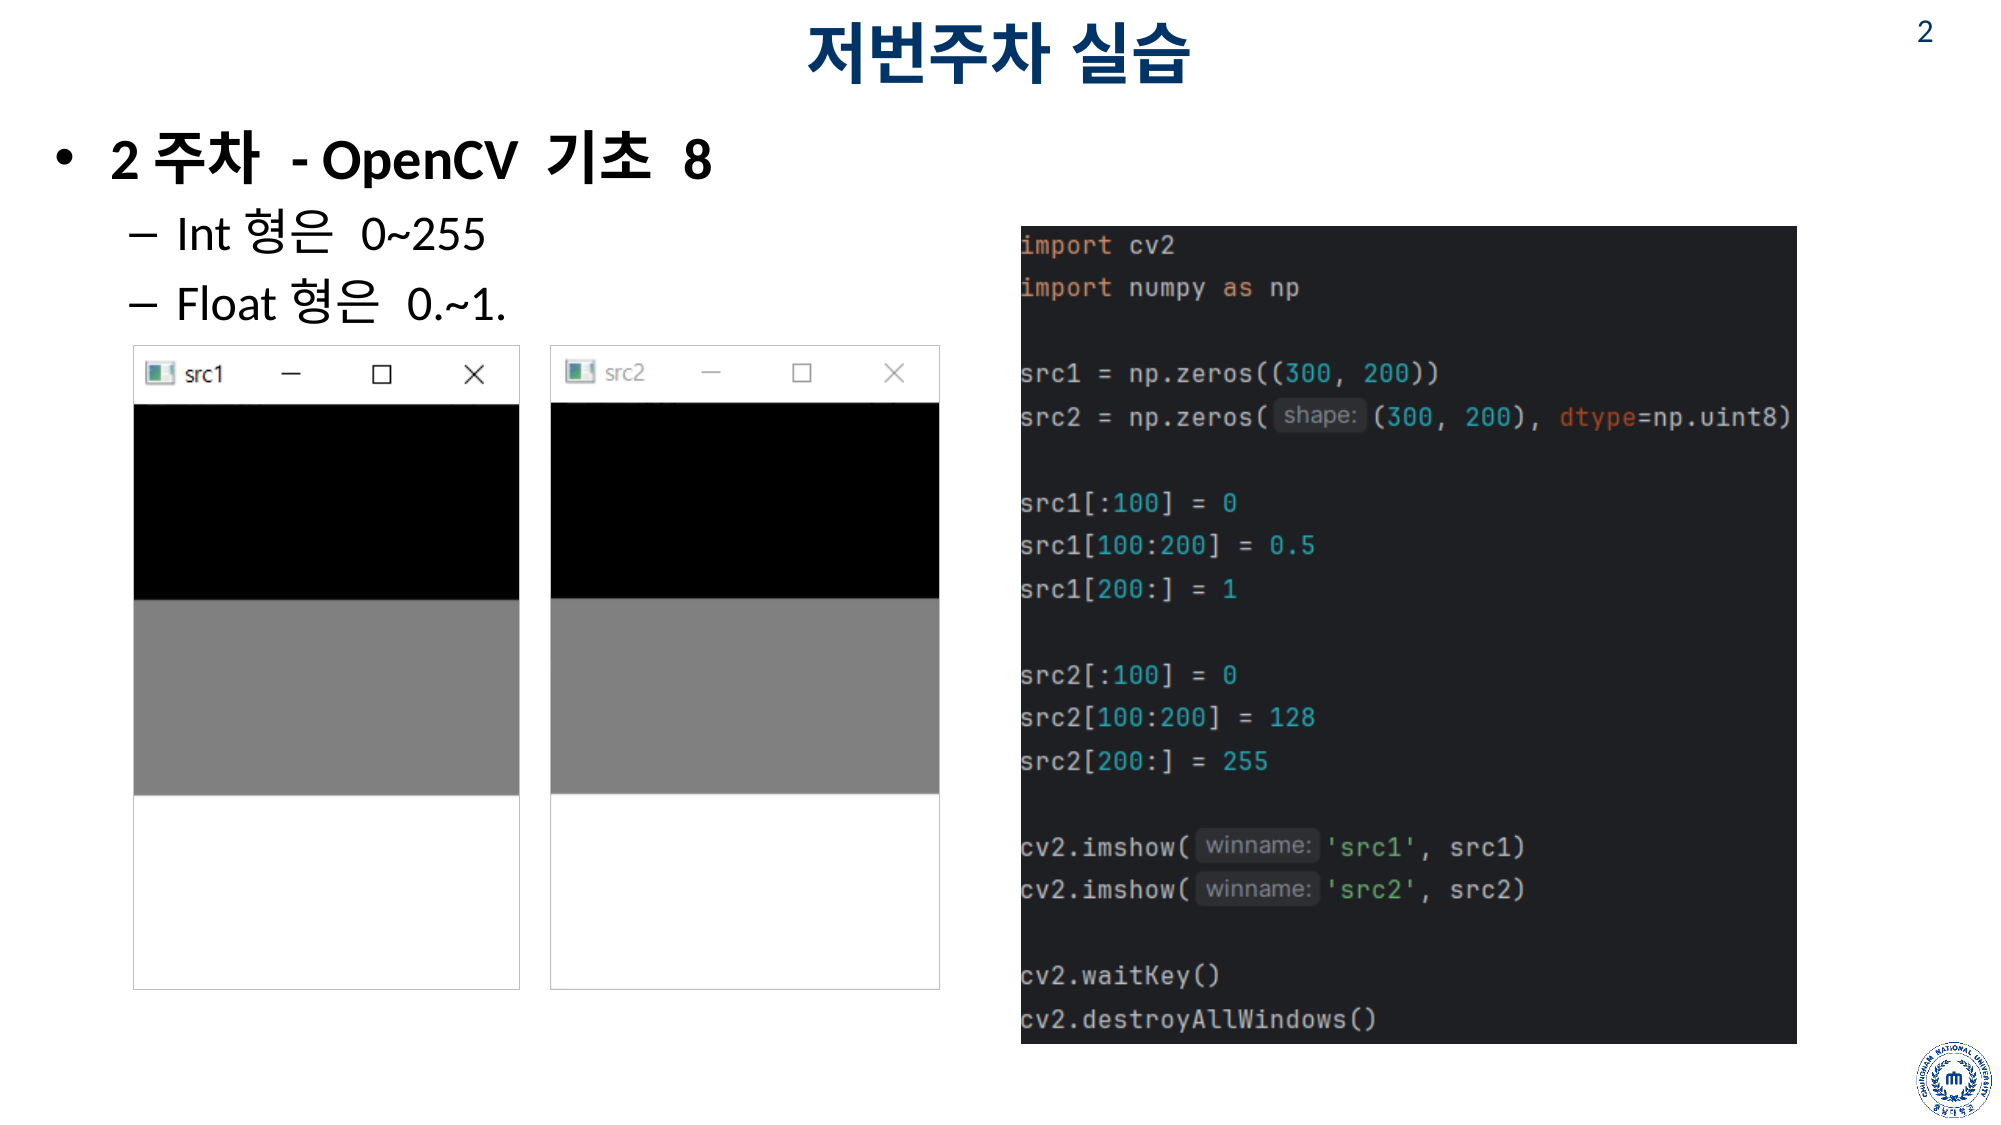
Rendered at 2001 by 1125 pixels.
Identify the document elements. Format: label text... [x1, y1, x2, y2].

picture [1021, 225, 1797, 1044]
picture [133, 345, 520, 990]
title 저번주차 실습 [39, 2, 1961, 102]
text_box 2주차 - OpenCV 기초 8 Int형은 0~255 Float형은 0.~1. [39, 113, 1961, 1035]
picture [550, 345, 940, 990]
picture [1916, 1042, 1994, 1118]
